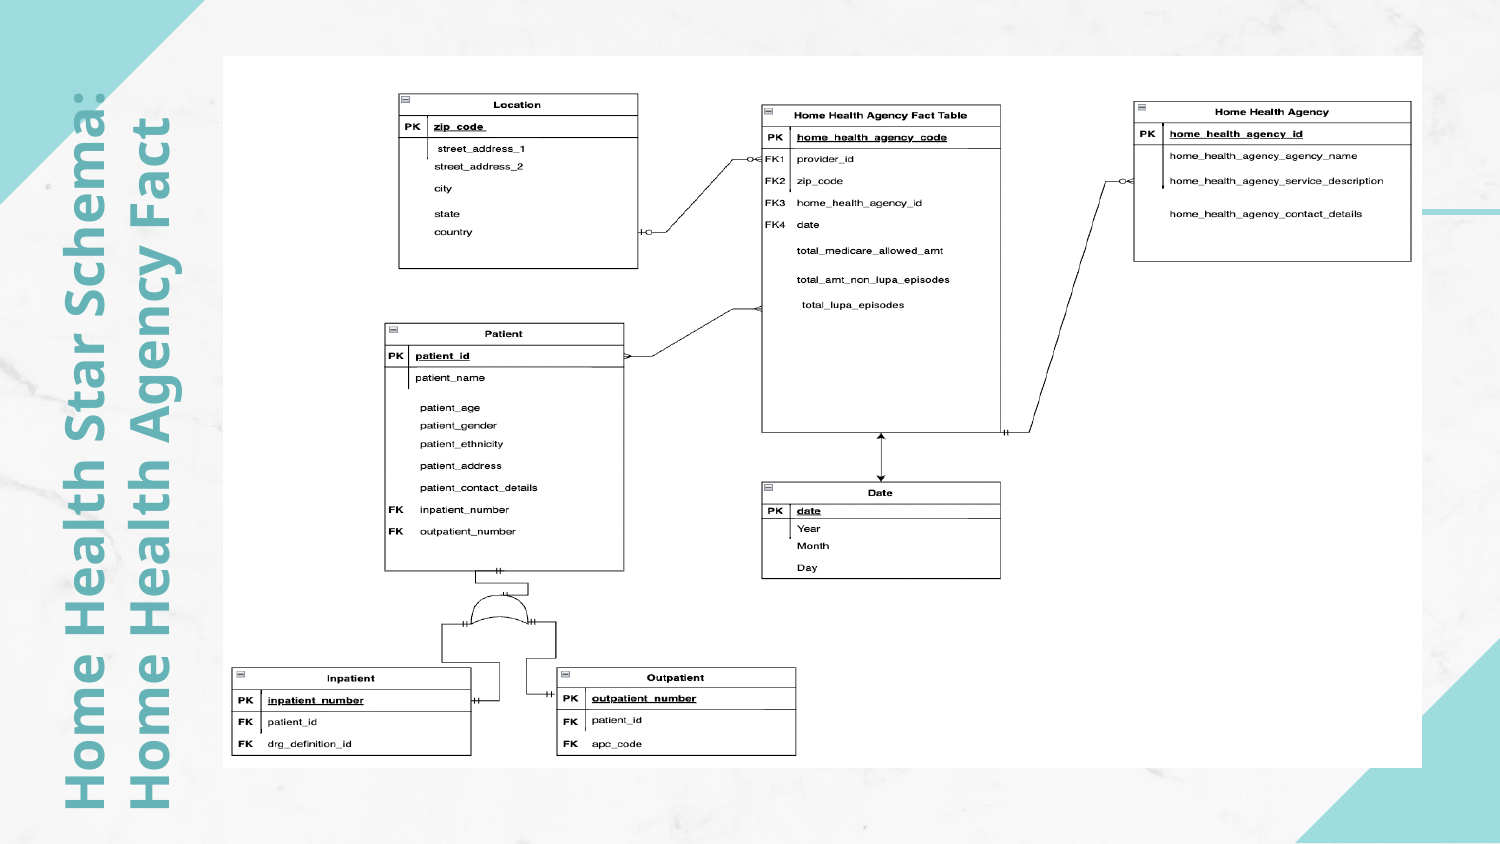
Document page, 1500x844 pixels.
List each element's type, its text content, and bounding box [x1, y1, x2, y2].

picture [0, 0, 1500, 844]
title Home Health Star Schema: Home Health Agency Fact [53, 15, 177, 829]
